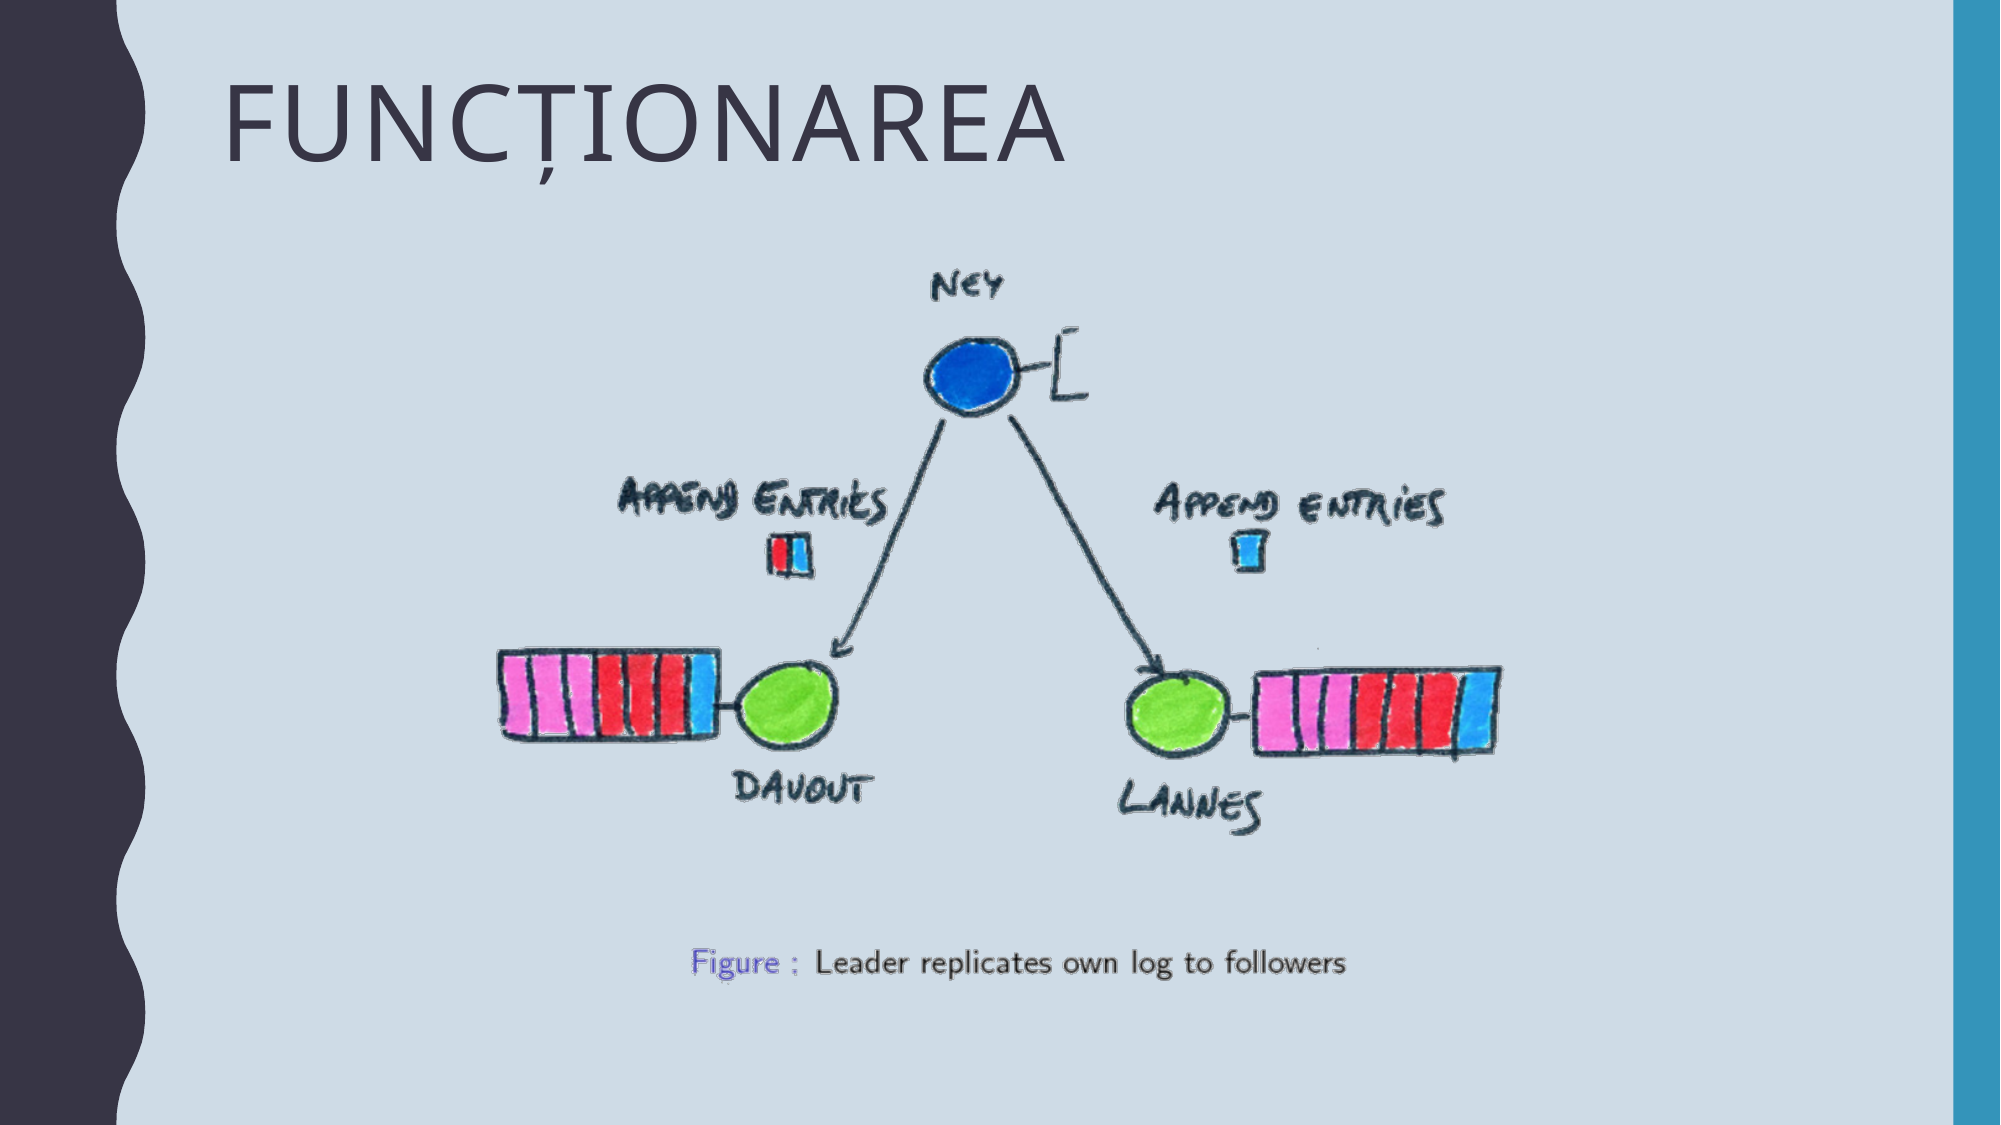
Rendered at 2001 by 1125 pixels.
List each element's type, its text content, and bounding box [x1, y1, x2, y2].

title Funcționarea [205, 62, 1875, 308]
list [420, 203, 1607, 998]
